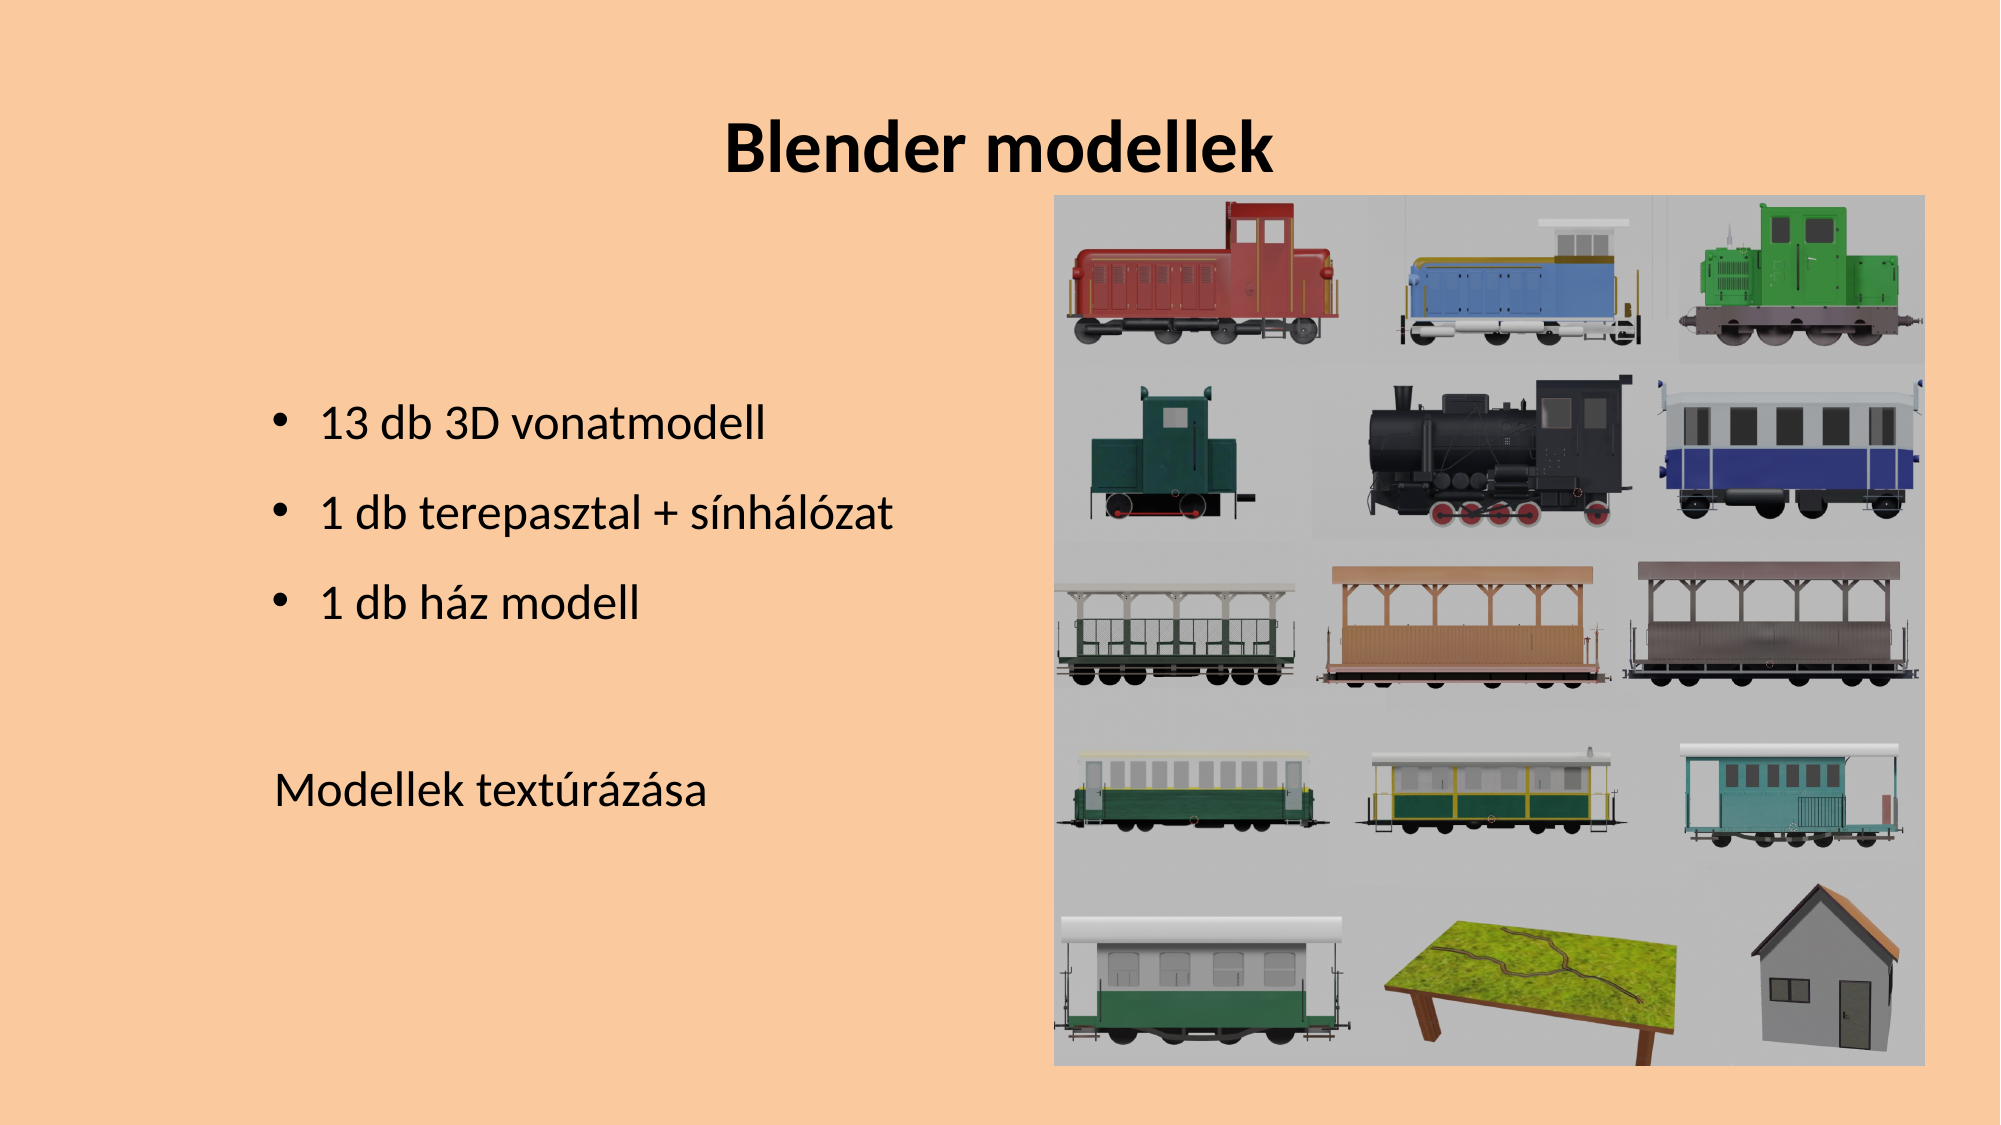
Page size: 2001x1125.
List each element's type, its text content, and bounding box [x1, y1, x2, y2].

text_box 13 db 3D vonatmodell 1 db terepasztal + sínhálózat 1 db ház modell [256, 352, 946, 637]
text_box Modellek textúrázása [259, 749, 724, 824]
picture [1054, 195, 1925, 1066]
text_box Blender modellek [709, 89, 1290, 195]
